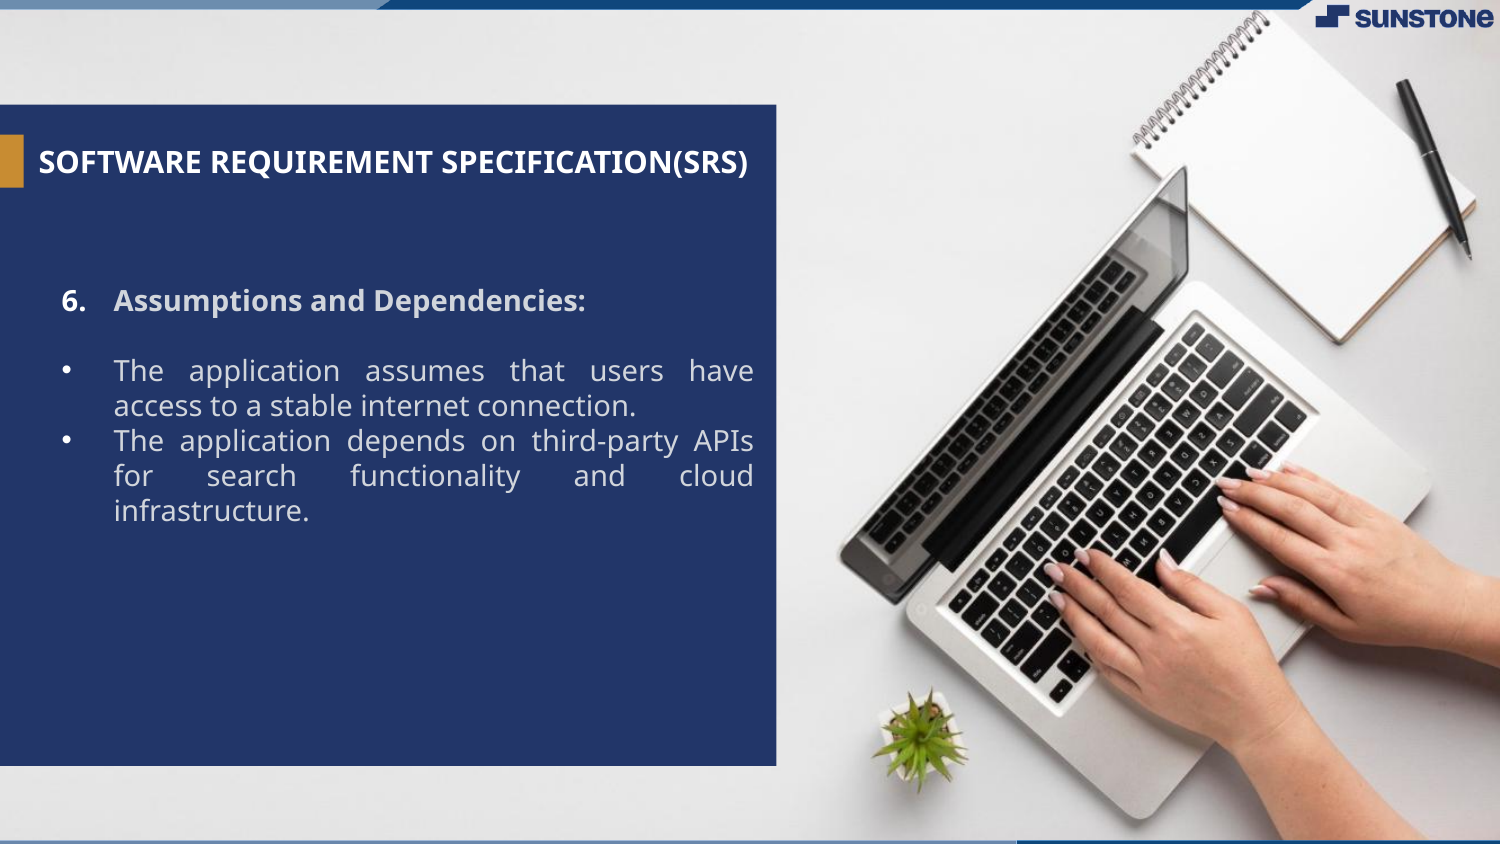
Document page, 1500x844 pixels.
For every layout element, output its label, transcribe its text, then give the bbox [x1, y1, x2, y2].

title SOFTWARE REQUIREMENT SPECIFICATION(SRS) [23, 132, 770, 190]
picture [0, 0, 1500, 844]
list Assumptions and Dependencies: The application assumes that users have access to a stable internet connection. The application depends on third-party APIs for search functionality and cloud infrastructure. [23, 274, 770, 589]
